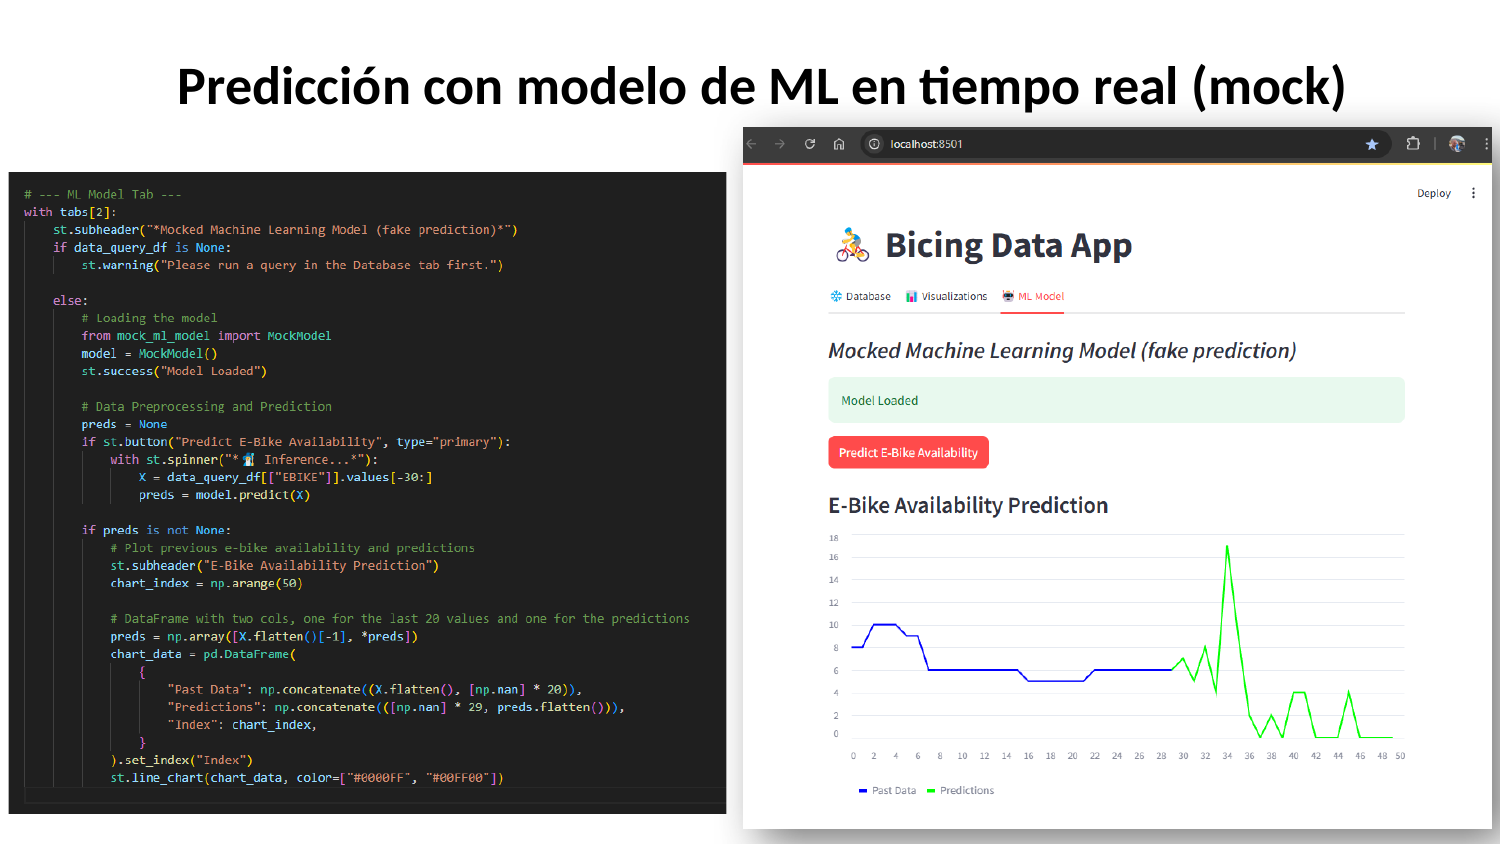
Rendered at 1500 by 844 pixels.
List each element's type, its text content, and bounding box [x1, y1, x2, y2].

picture [743, 127, 1492, 829]
list 🧑‍🔬 Predicción con modelo de ML en tiempo real (mock) [60, 45, 1428, 158]
picture [8, 172, 727, 814]
